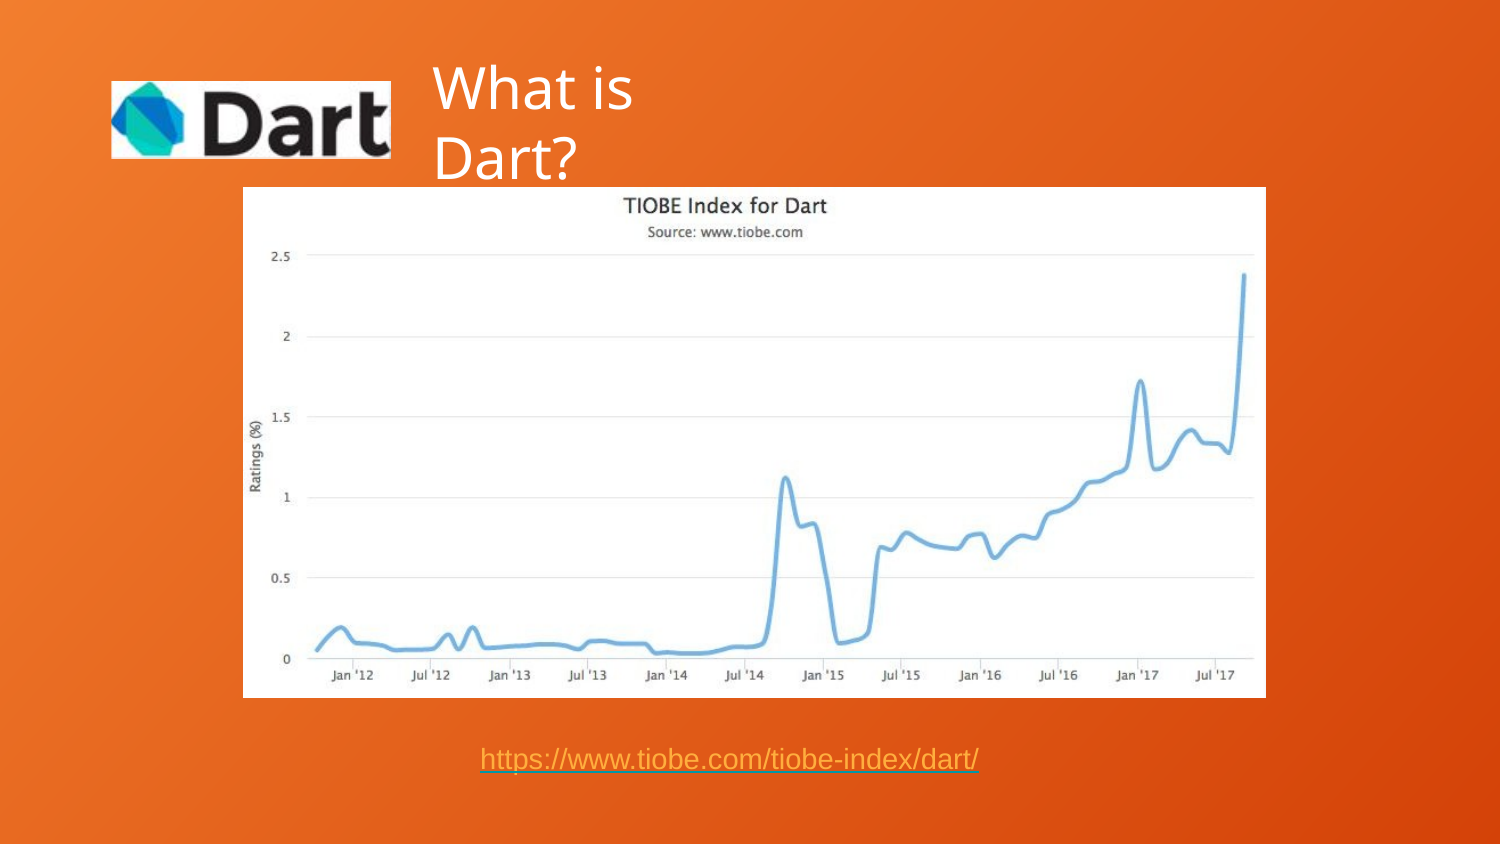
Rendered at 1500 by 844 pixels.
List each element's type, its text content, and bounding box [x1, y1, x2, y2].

text_box [243, 187, 1266, 698]
text_box [111, 81, 391, 159]
title What is Dart? [430, 48, 788, 187]
text_box https://www.tiobe.com/tiobe-index/dart/ [478, 738, 985, 775]
